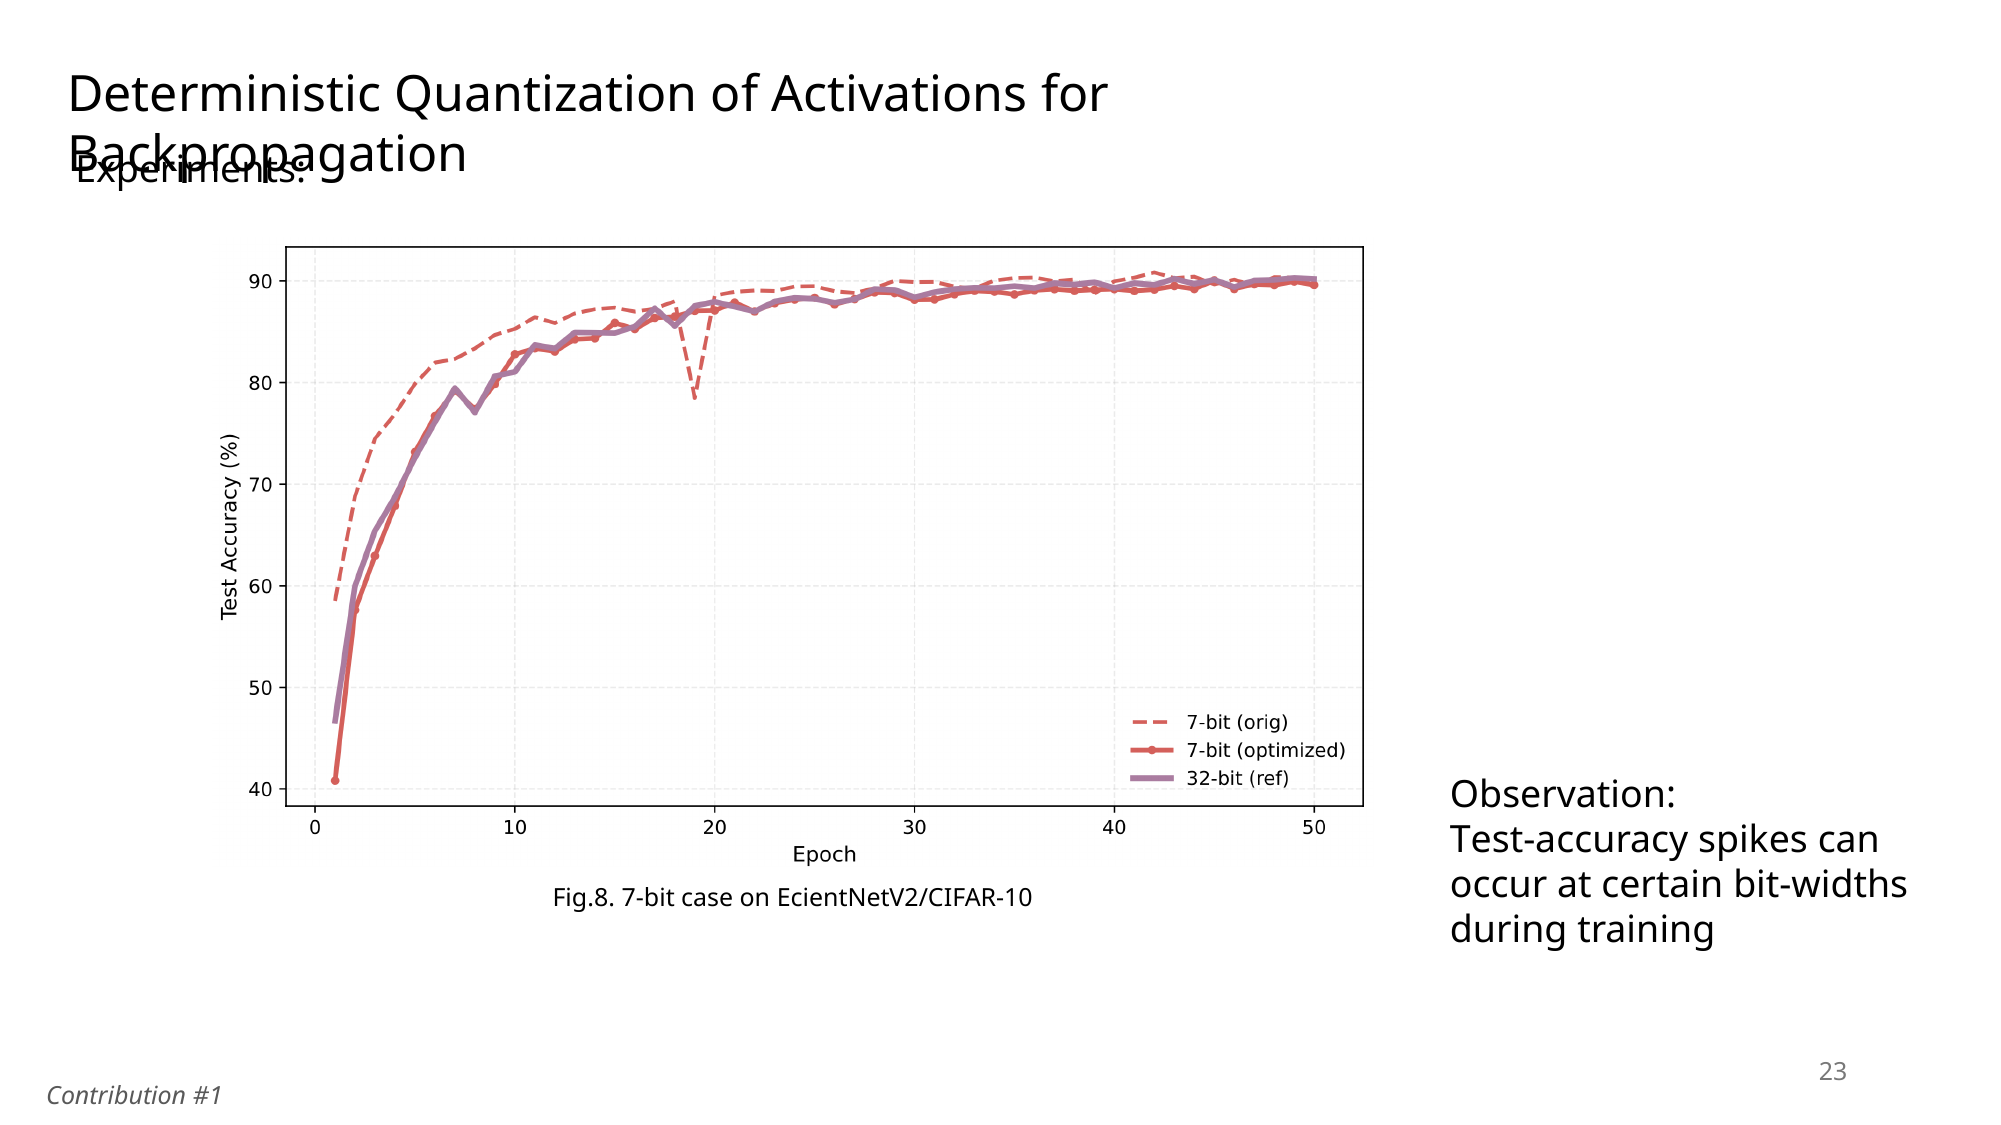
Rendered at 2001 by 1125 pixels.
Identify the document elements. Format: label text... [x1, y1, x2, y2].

picture [211, 236, 1375, 868]
text_box Contribution #1 [31, 1072, 1472, 1118]
slide_number 23 [1412, 1042, 1863, 1103]
text_box Fig.8. 7-bit case on EcientNetV2/CIFAR-10 [314, 874, 1272, 919]
text_box Deterministic Quantization of Activations for Backpropagation [52, 53, 1505, 189]
text_box Experiments: [60, 137, 1526, 197]
text_box Observation: Test-accuracy spikes can occur at certain bit-widths during training [1435, 762, 1969, 958]
